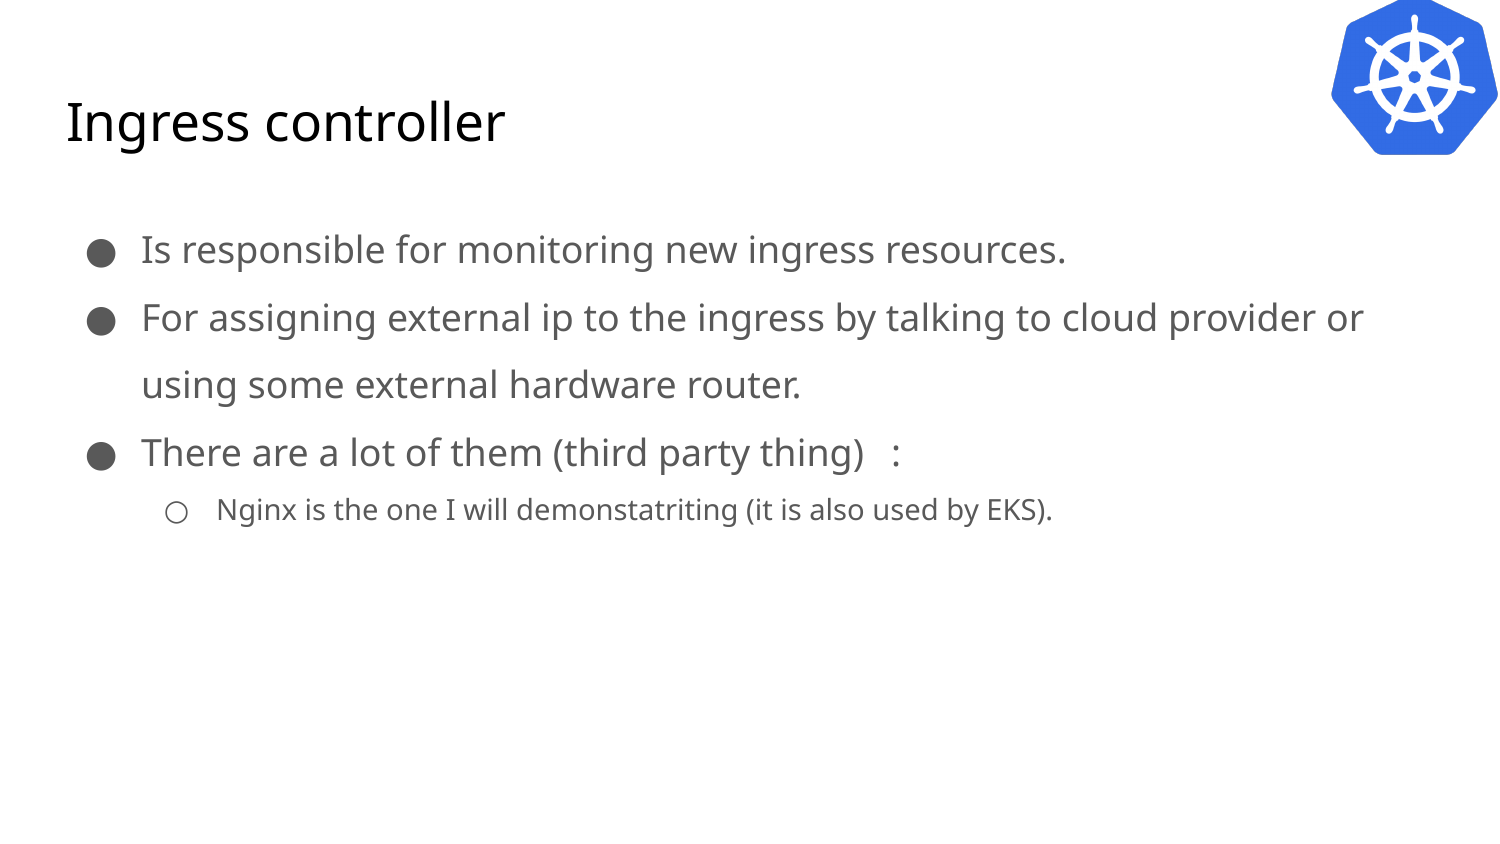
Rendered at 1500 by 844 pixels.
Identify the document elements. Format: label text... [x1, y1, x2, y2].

picture [1329, 0, 1500, 157]
list Is responsible for monitoring new ingress resources. For assigning external ip to the ingress by talking to cloud provider or using some external hardware router. There are a lot of them (third party thing) : Nginx is the one I will demonstatriting (it is also used by EKS). [51, 189, 1449, 750]
title Ingress controller [51, 72, 1449, 167]
